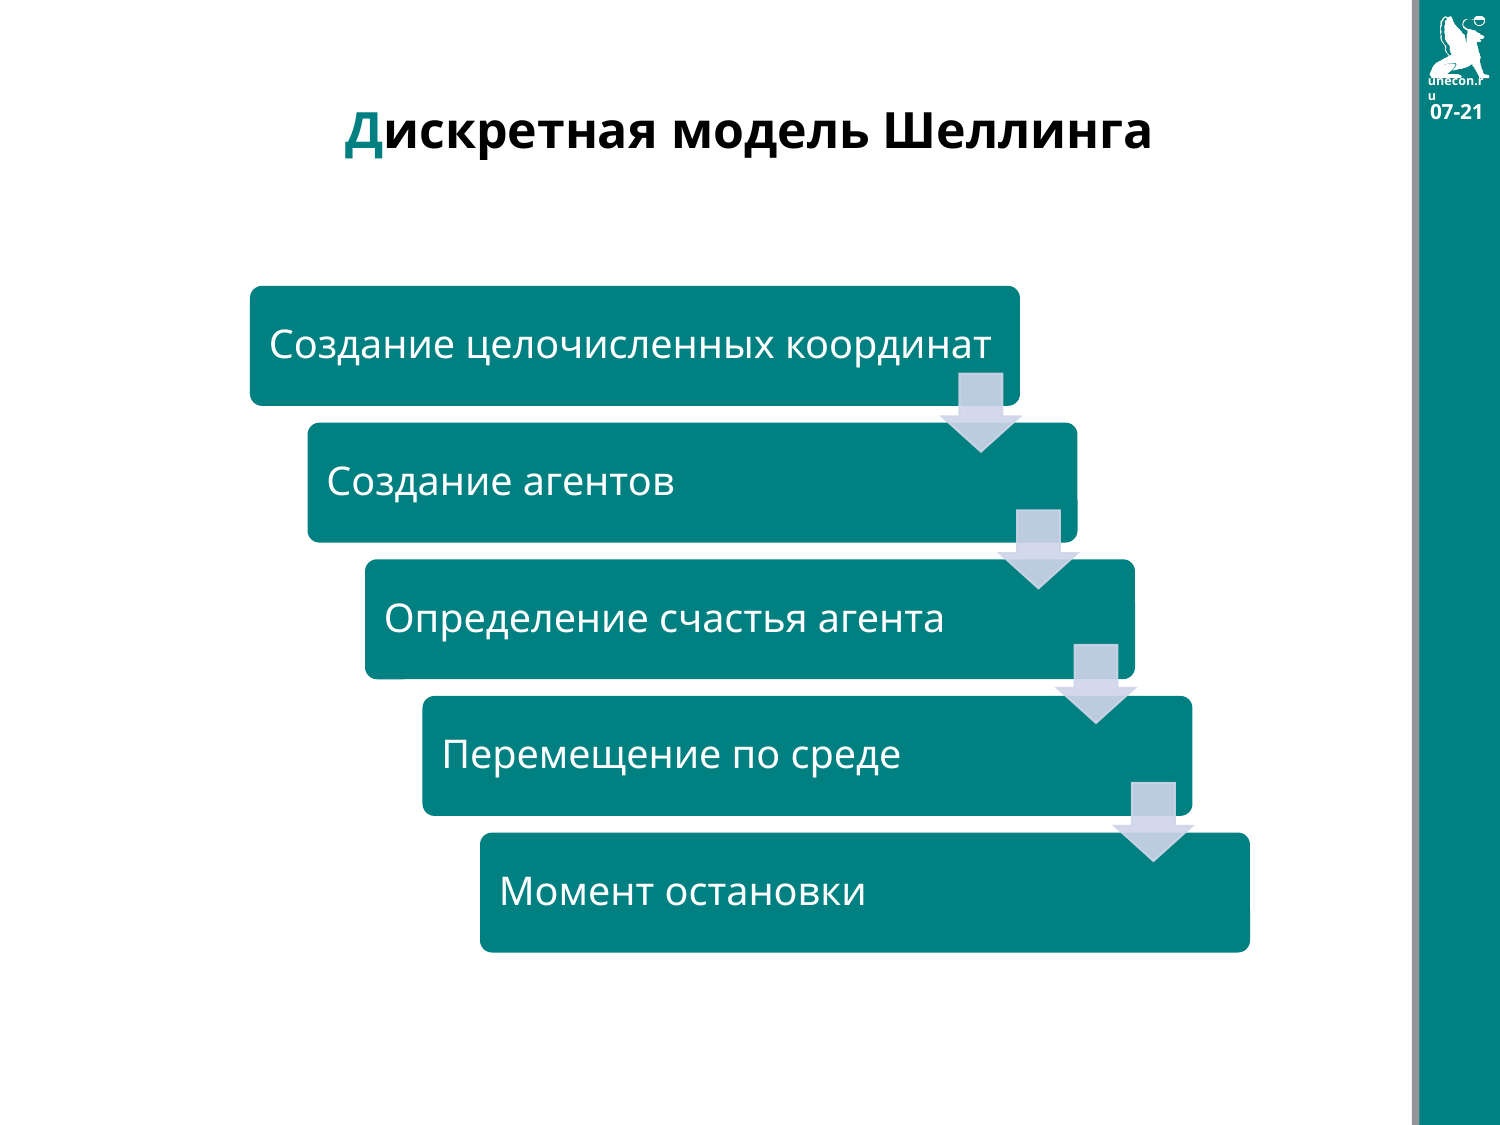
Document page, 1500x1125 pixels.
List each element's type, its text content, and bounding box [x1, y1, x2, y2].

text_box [249, 285, 1250, 953]
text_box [1411, 0, 1500, 1125]
text_box Дискретная модель Шеллинга [330, 90, 1170, 166]
